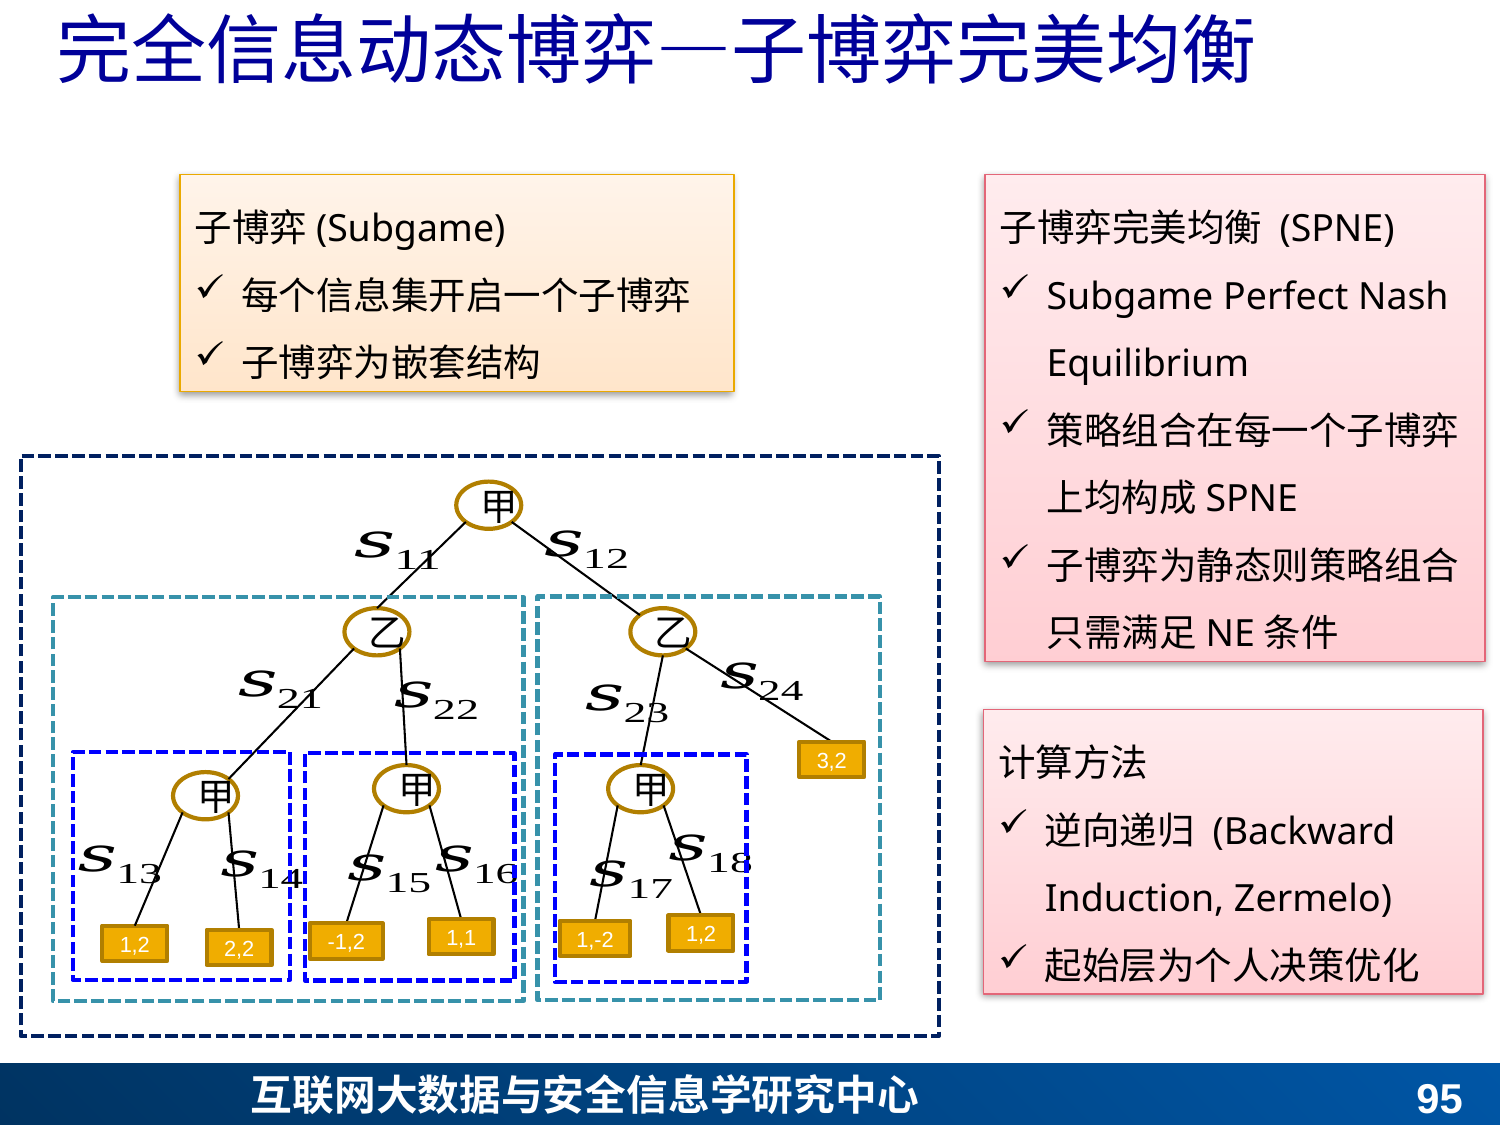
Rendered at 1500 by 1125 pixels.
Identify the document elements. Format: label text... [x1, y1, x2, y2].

text_box 子博弈(Subgame) 每个信息集开启一个子博弈 子博弈为嵌套结构 [179, 174, 735, 392]
title 完全信息动态博弈—子博弈完美均衡 [41, 0, 1500, 114]
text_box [73, 481, 865, 966]
text_box [19, 454, 941, 1038]
slide_number 94 [1127, 1063, 1479, 1125]
text_box 子博弈完美均衡 (SPNE) Subgame Perfect Nash Equilibrium 策略组合在每一个子博弈上均构成SPNE 子博弈为静态则策略组合只需满足NE条件 [984, 174, 1486, 662]
text_box 计算方法 逆向递归 (Backward Induction, Zermelo) 起始层为个人决策优化 [983, 709, 1484, 995]
